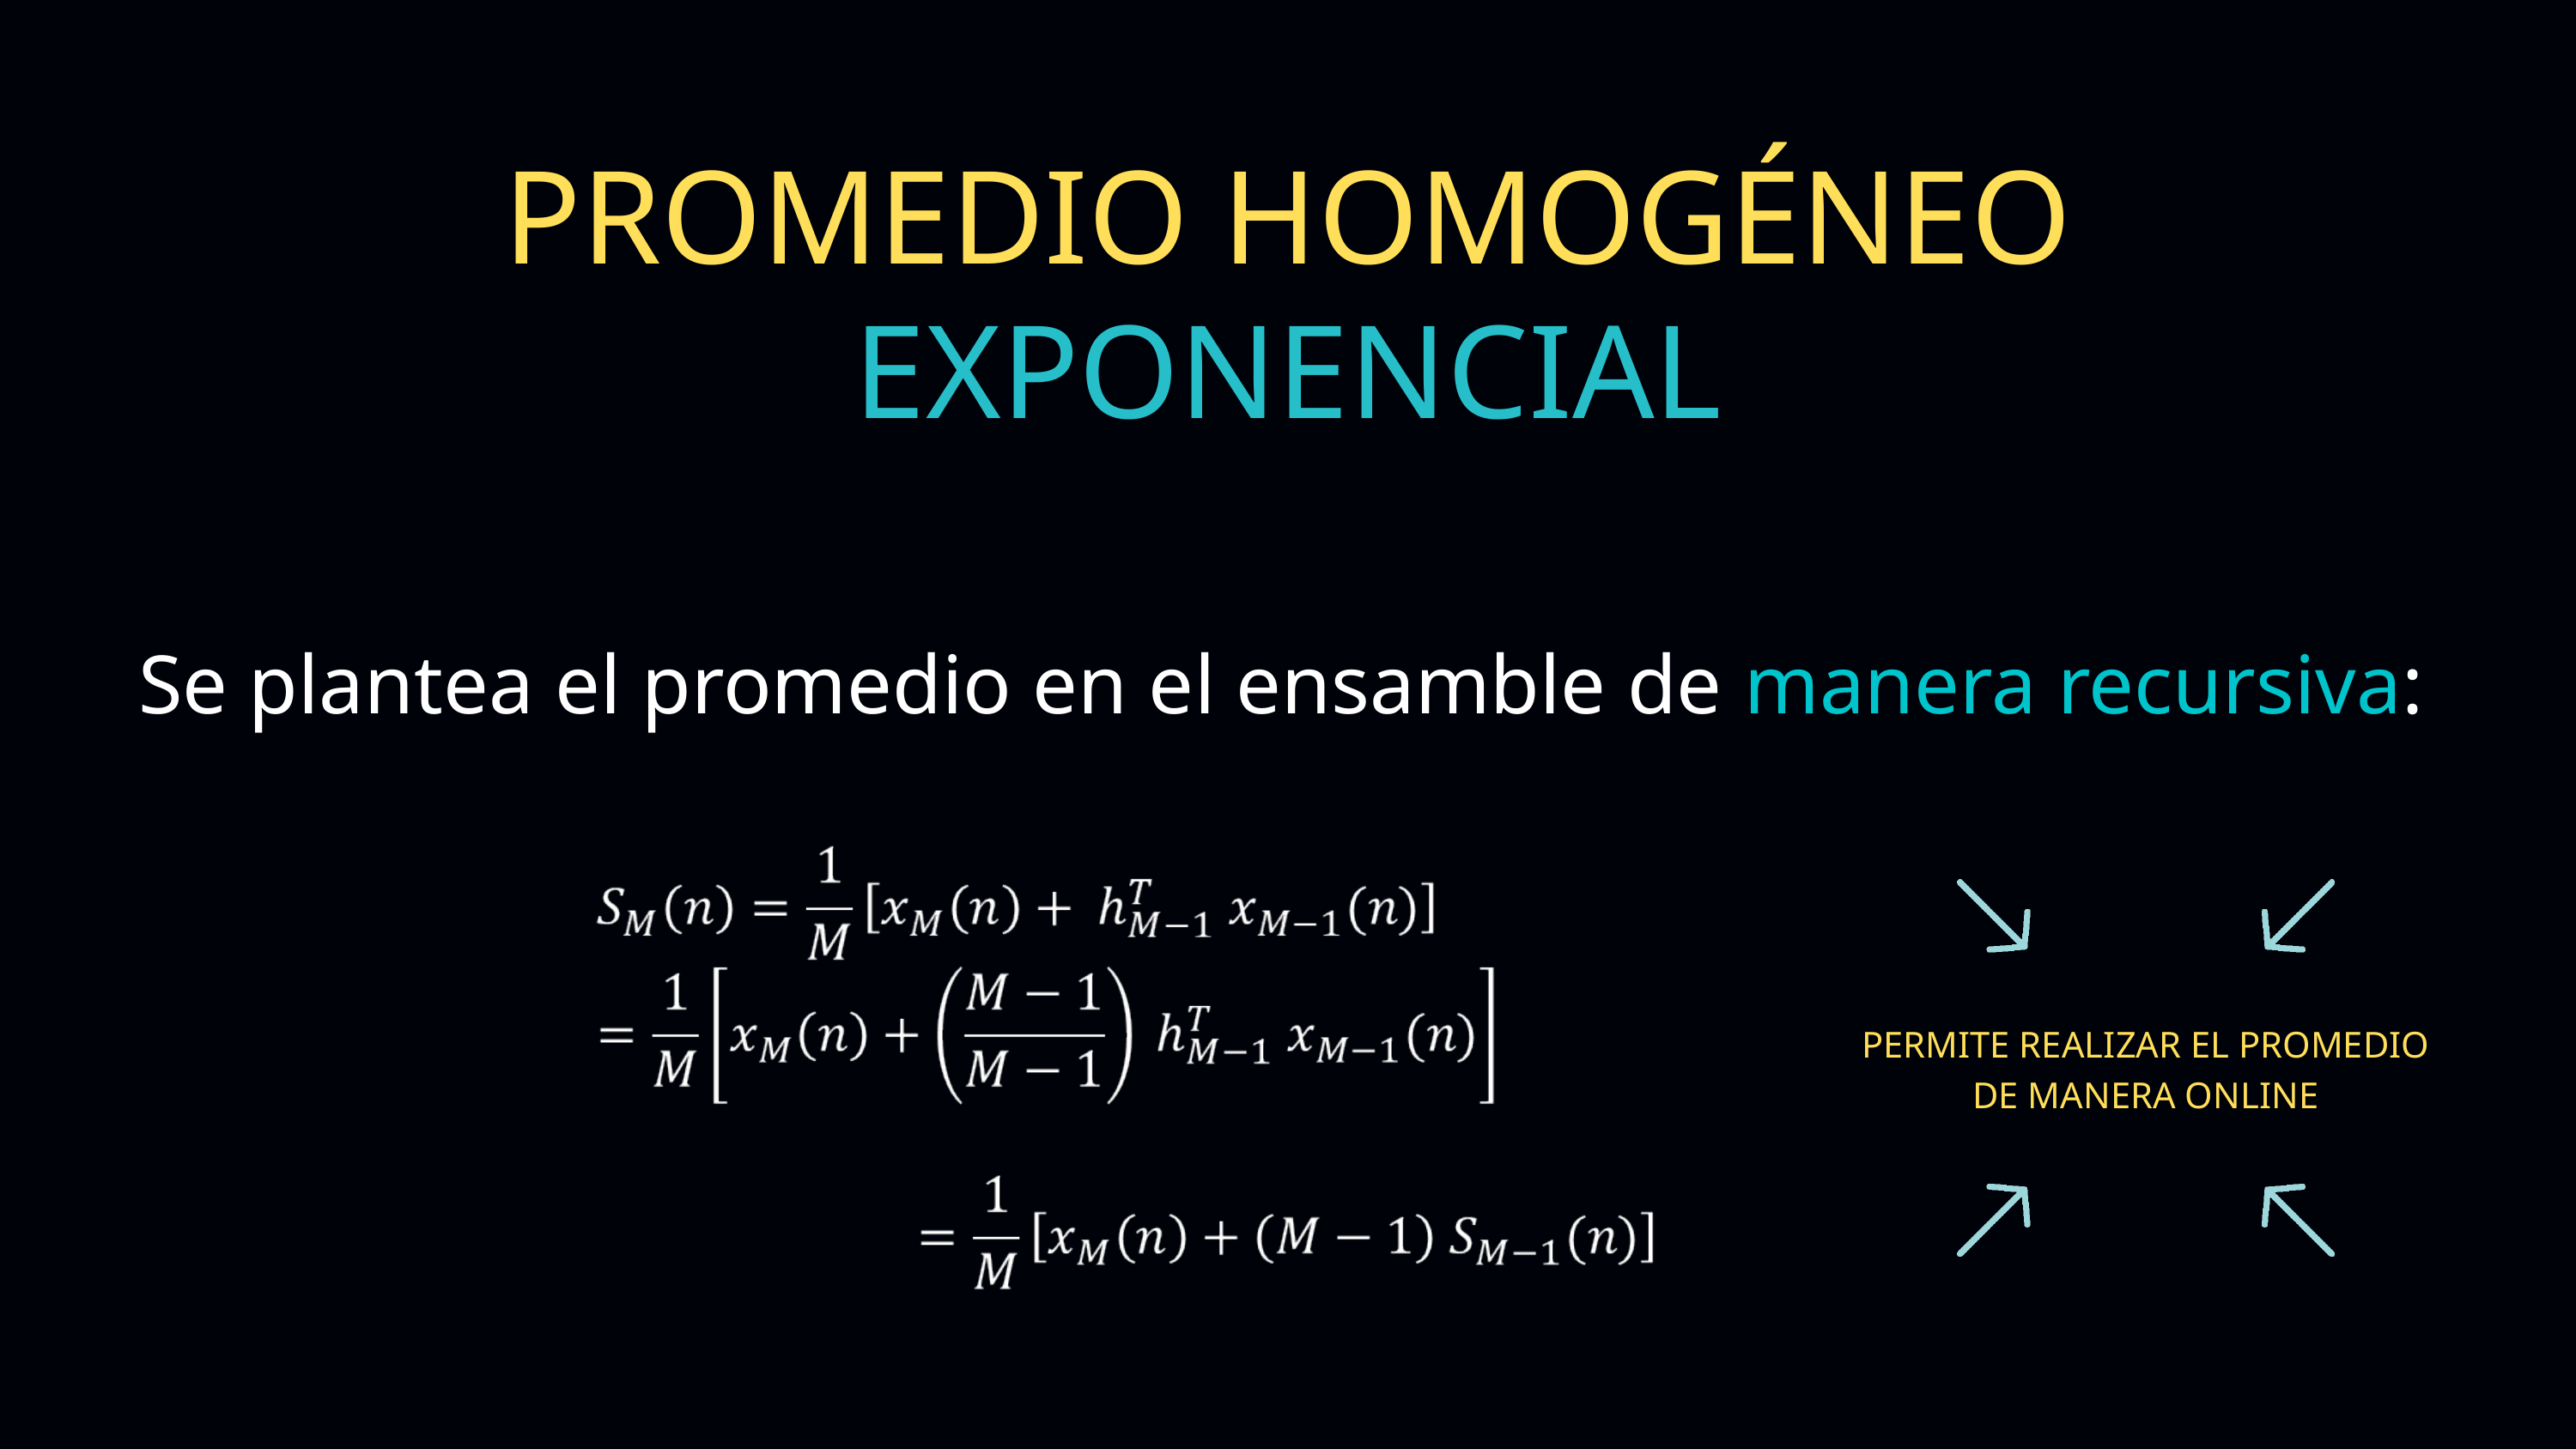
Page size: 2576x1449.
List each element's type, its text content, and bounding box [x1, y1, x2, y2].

text_box PERMITE REALIZAR EL PROMEDIO DE MANERA ONLINE [1853, 1015, 1953, 1116]
text_box Se plantea el promedio en el ensamble de manera recursiva: [118, 616, 2444, 730]
picture [1957, 879, 2335, 1257]
text_box PERMITE REALIZAR EL PROMEDIO DE MANERA ONLINE [2338, 1015, 2439, 1116]
text_box PROMEDIO HOMOGÉNEO EXPONENCIAL [144, 135, 2432, 445]
text_box [575, 829, 2001, 1304]
